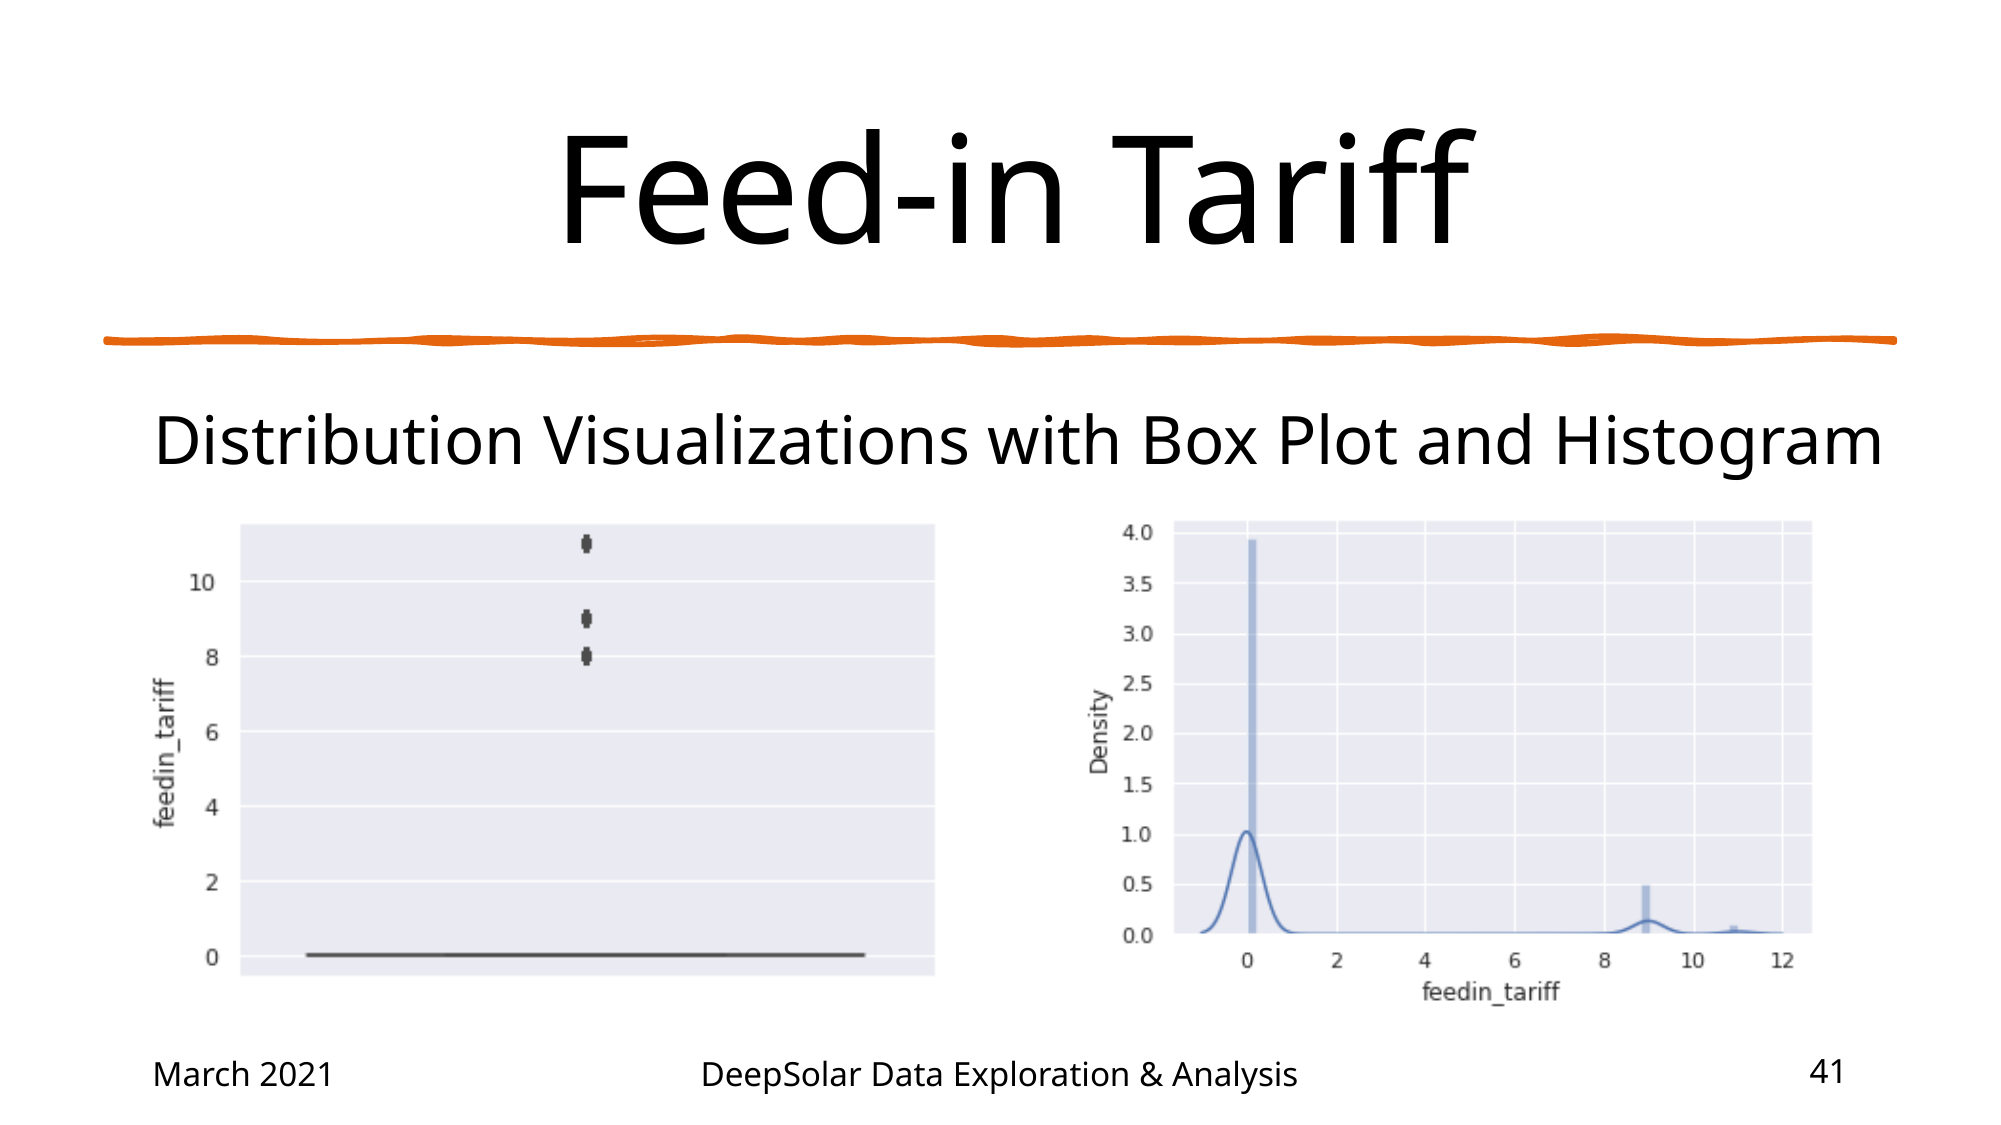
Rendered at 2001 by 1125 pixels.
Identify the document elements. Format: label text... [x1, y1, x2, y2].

picture [1075, 506, 1826, 1018]
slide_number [137, 1042, 588, 1103]
footer DeepSolar Data Exploration & Analysis [662, 1042, 1338, 1103]
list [139, 510, 948, 991]
title Feed-in Tariff [150, 75, 1875, 293]
list Distribution Visualizations with Box Plot and Histogram [137, 350, 1903, 486]
slide_number 41 [1412, 1042, 1863, 1103]
